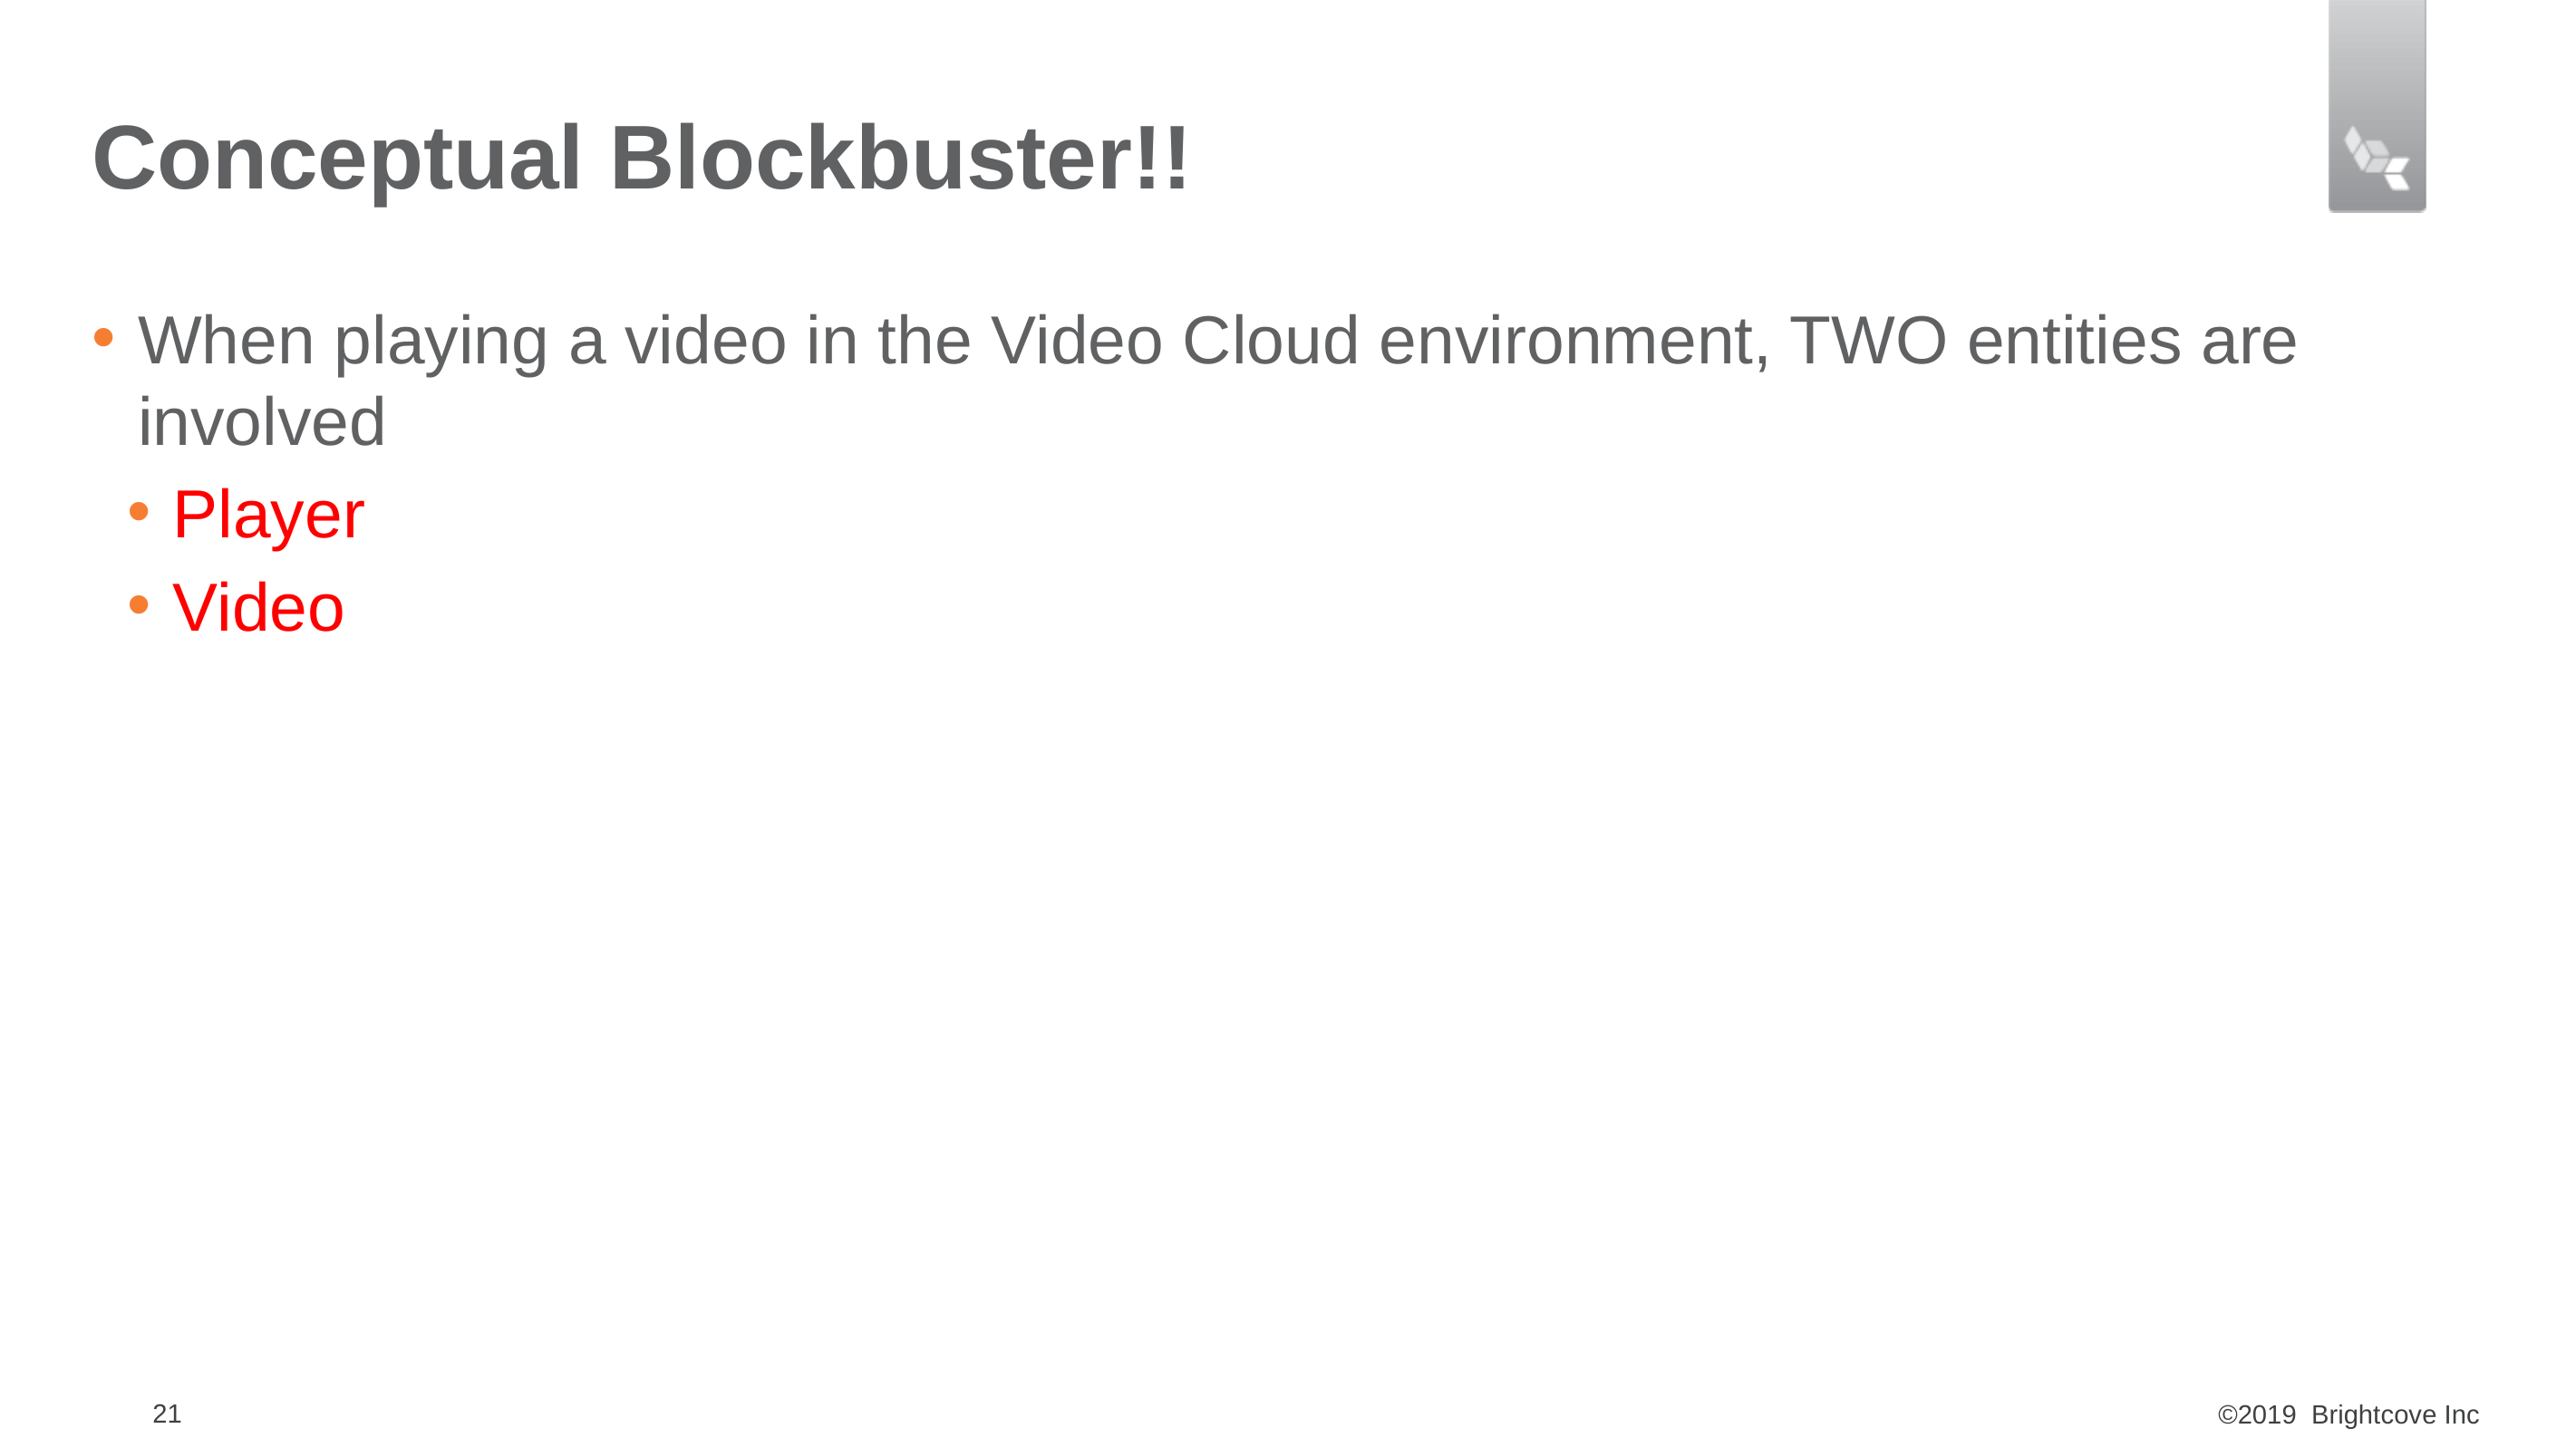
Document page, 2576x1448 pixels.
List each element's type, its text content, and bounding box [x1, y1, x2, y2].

slide_number 21 [143, 1390, 189, 1434]
title Conceptual Blockbuster!! [80, 43, 2271, 261]
list When playing a video in the Video Cloud environment, TWO entities are involved Player Video [80, 283, 2442, 1303]
picture [2329, 0, 2428, 213]
